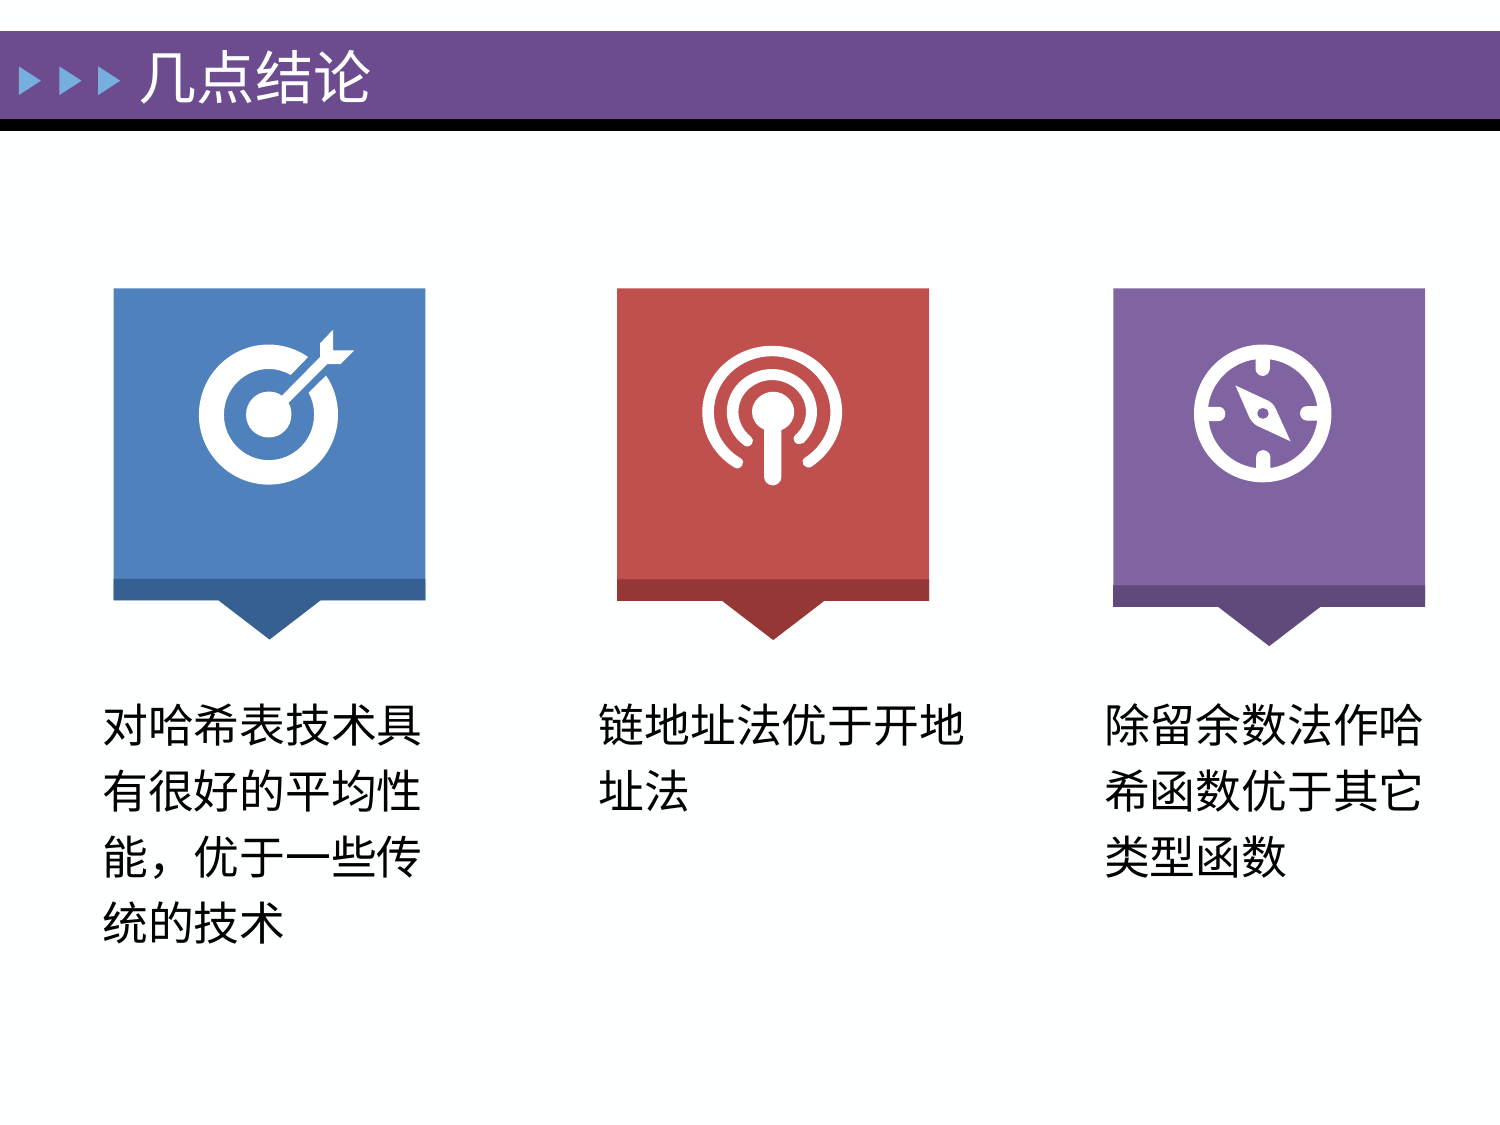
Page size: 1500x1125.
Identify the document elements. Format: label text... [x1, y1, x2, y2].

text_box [87, 288, 1450, 961]
text_box 几点结论 [123, 34, 903, 119]
